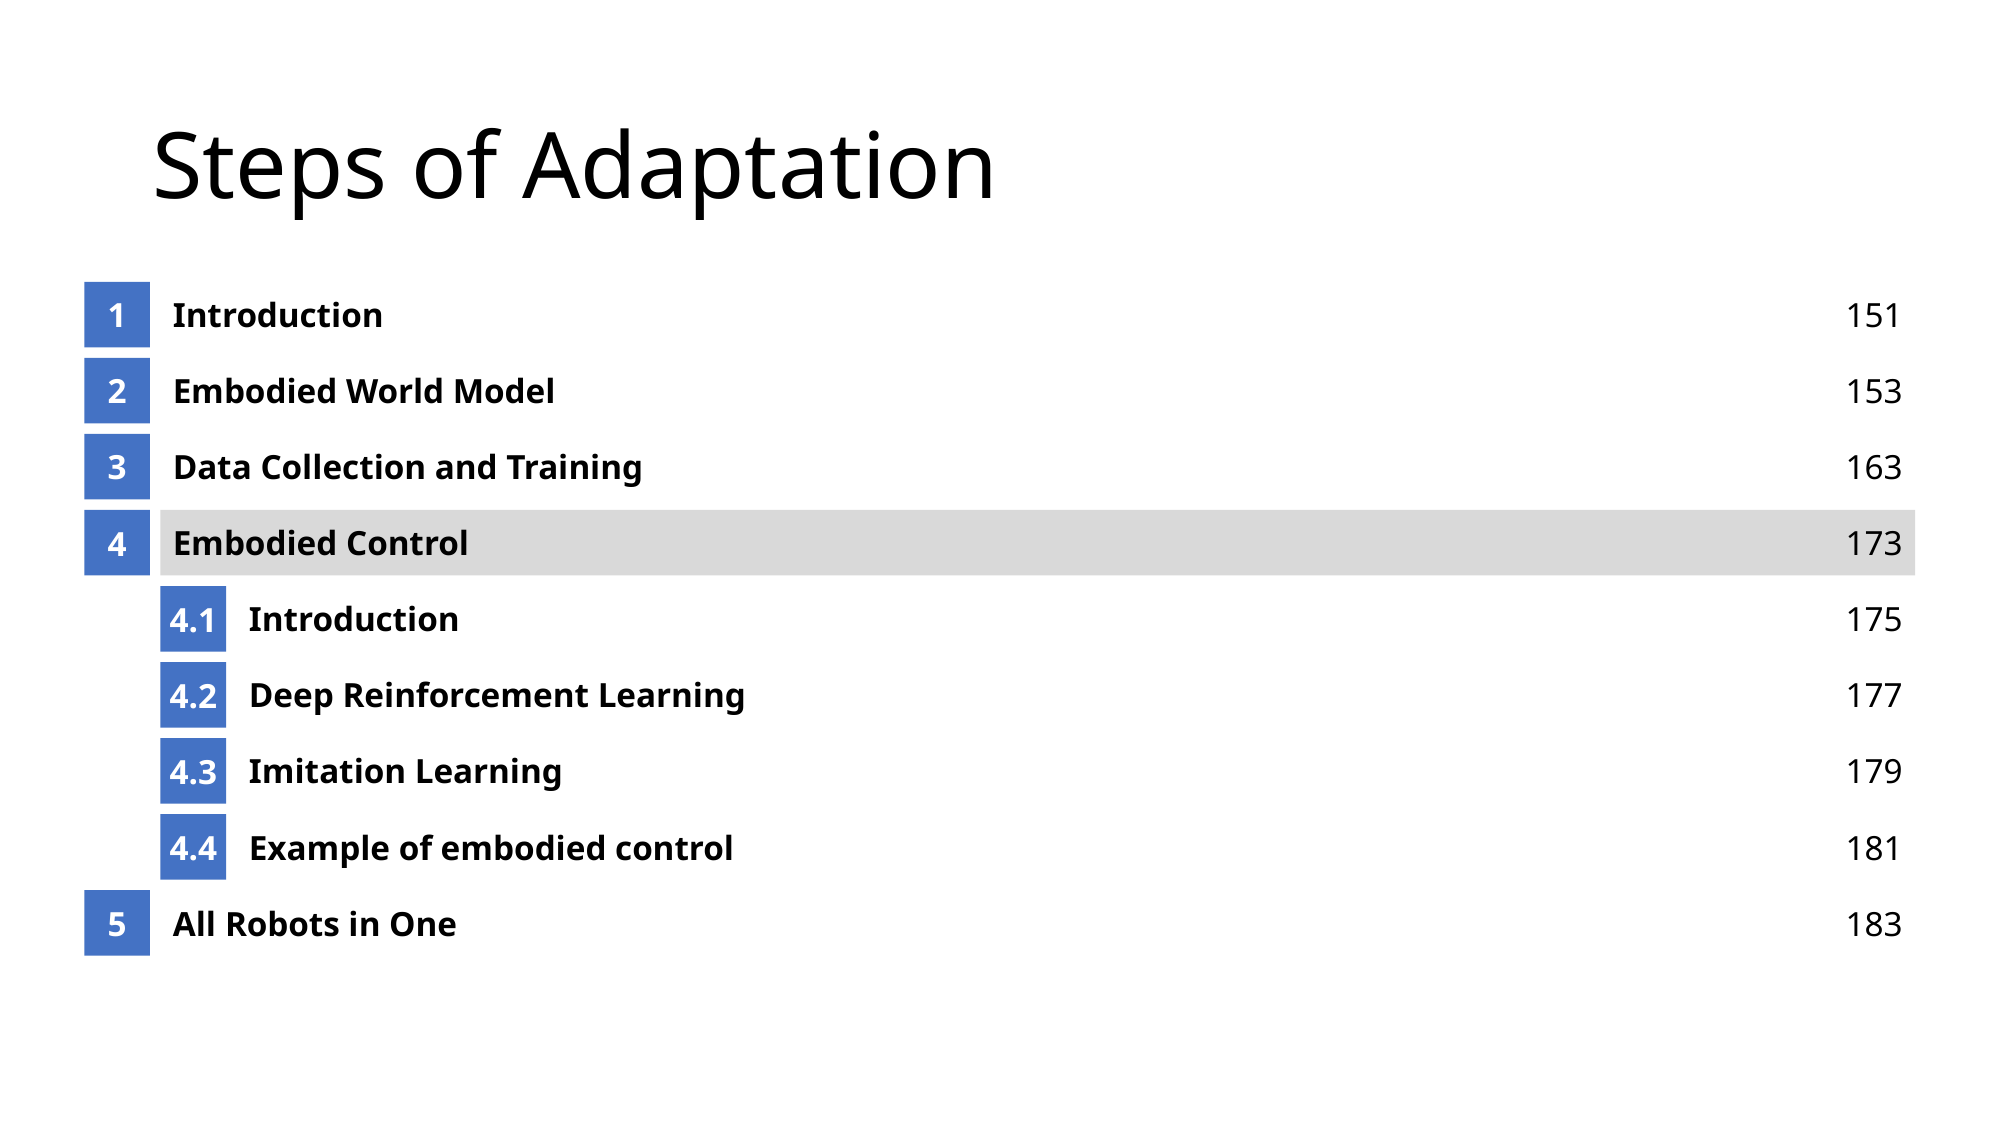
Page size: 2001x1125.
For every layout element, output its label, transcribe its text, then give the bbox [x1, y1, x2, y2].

text_box 163 [1884, 433, 1904, 500]
text_box 4.2 [159, 661, 227, 729]
text_box Data Collection and Training [159, 433, 706, 500]
text_box Deep Reinforcement Learning [235, 661, 706, 729]
text_box All Robots in One [159, 889, 706, 957]
text_box 173 [1884, 509, 1904, 577]
text_box 4 [83, 509, 151, 577]
text_box 4.3 [159, 737, 227, 805]
text_box Imitation Learning [235, 737, 706, 805]
text_box 1 [83, 281, 151, 348]
text_box 151 [1884, 281, 1904, 348]
text_box Example of embodied control [235, 813, 706, 881]
text_box Introduction [159, 281, 706, 348]
text_box [706, 509, 1884, 577]
text_box 4.4 [159, 813, 227, 881]
text_box 2 [83, 357, 151, 424]
title Steps of Adaptation [137, 59, 1863, 278]
text_box 181 [1884, 813, 1904, 881]
text_box 5 [83, 889, 151, 957]
text_box Embodied Control [159, 509, 706, 577]
text_box 177 [1884, 661, 1904, 729]
text_box 175 [1884, 585, 1904, 653]
text_box 179 [1884, 737, 1904, 805]
text_box Introduction [235, 585, 706, 653]
text_box 4.1 [159, 585, 227, 653]
text_box [1904, 509, 1916, 577]
text_box 3 [83, 433, 151, 500]
text_box Embodied World Model [159, 357, 706, 424]
text_box 153 [1884, 357, 1904, 424]
text_box 183 [1884, 889, 1904, 957]
